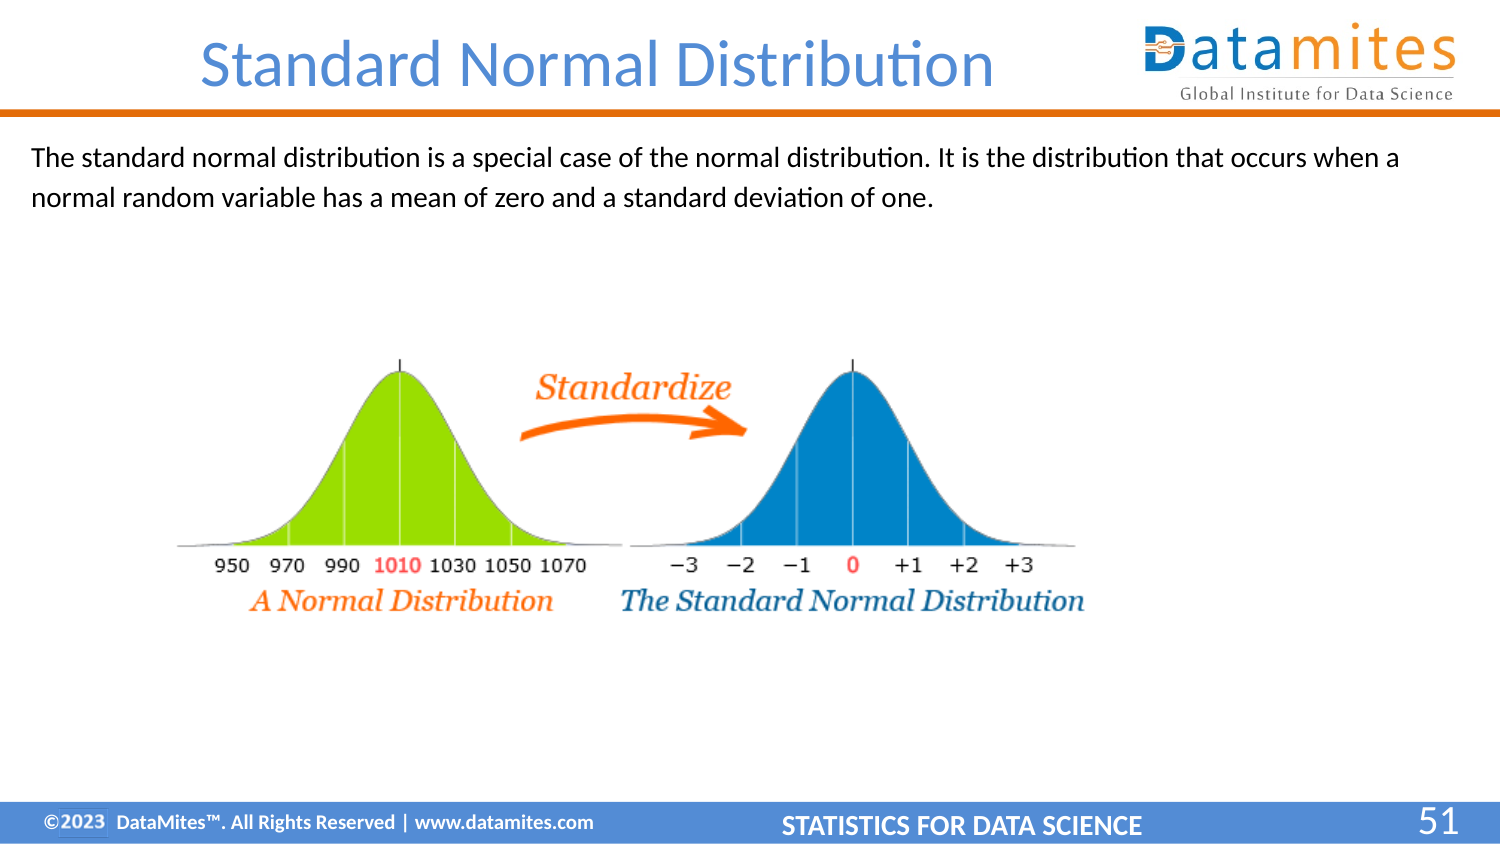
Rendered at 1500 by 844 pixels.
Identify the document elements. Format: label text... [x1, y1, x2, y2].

text_box The standard normal distribution is a special case of the normal distribution. It is the distribution that occurs when a normal random variable has a mean of zero and a standard deviation of one. [16, 125, 1500, 844]
title Standard Normal Distribution [75, 21, 1122, 98]
picture [0, 801, 167, 844]
picture [1137, 19, 1463, 104]
picture [145, 345, 1122, 633]
